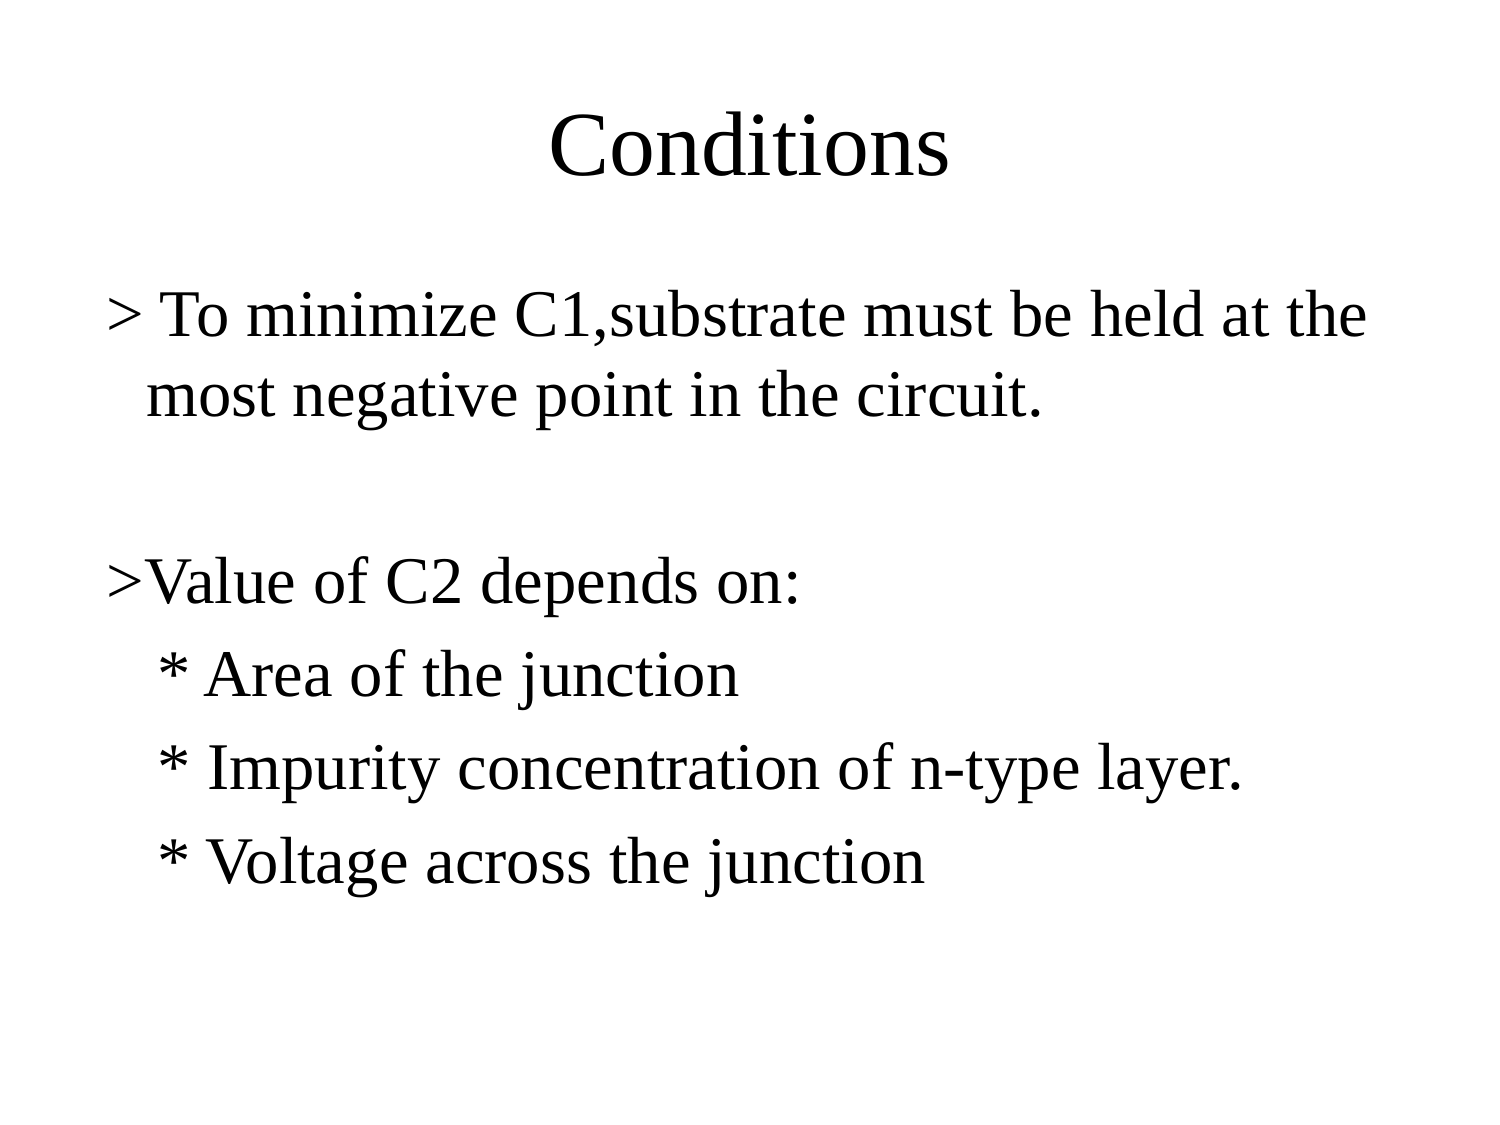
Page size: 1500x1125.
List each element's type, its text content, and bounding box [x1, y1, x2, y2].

title Conditions [75, 45, 1425, 233]
list > To minimize C1,substrate must be held at the most negative point in the circuit. >Value of C2 depends on: * Area of the junction * Impurity concentration of n-type layer. * Voltage across the junction [75, 262, 1425, 1005]
